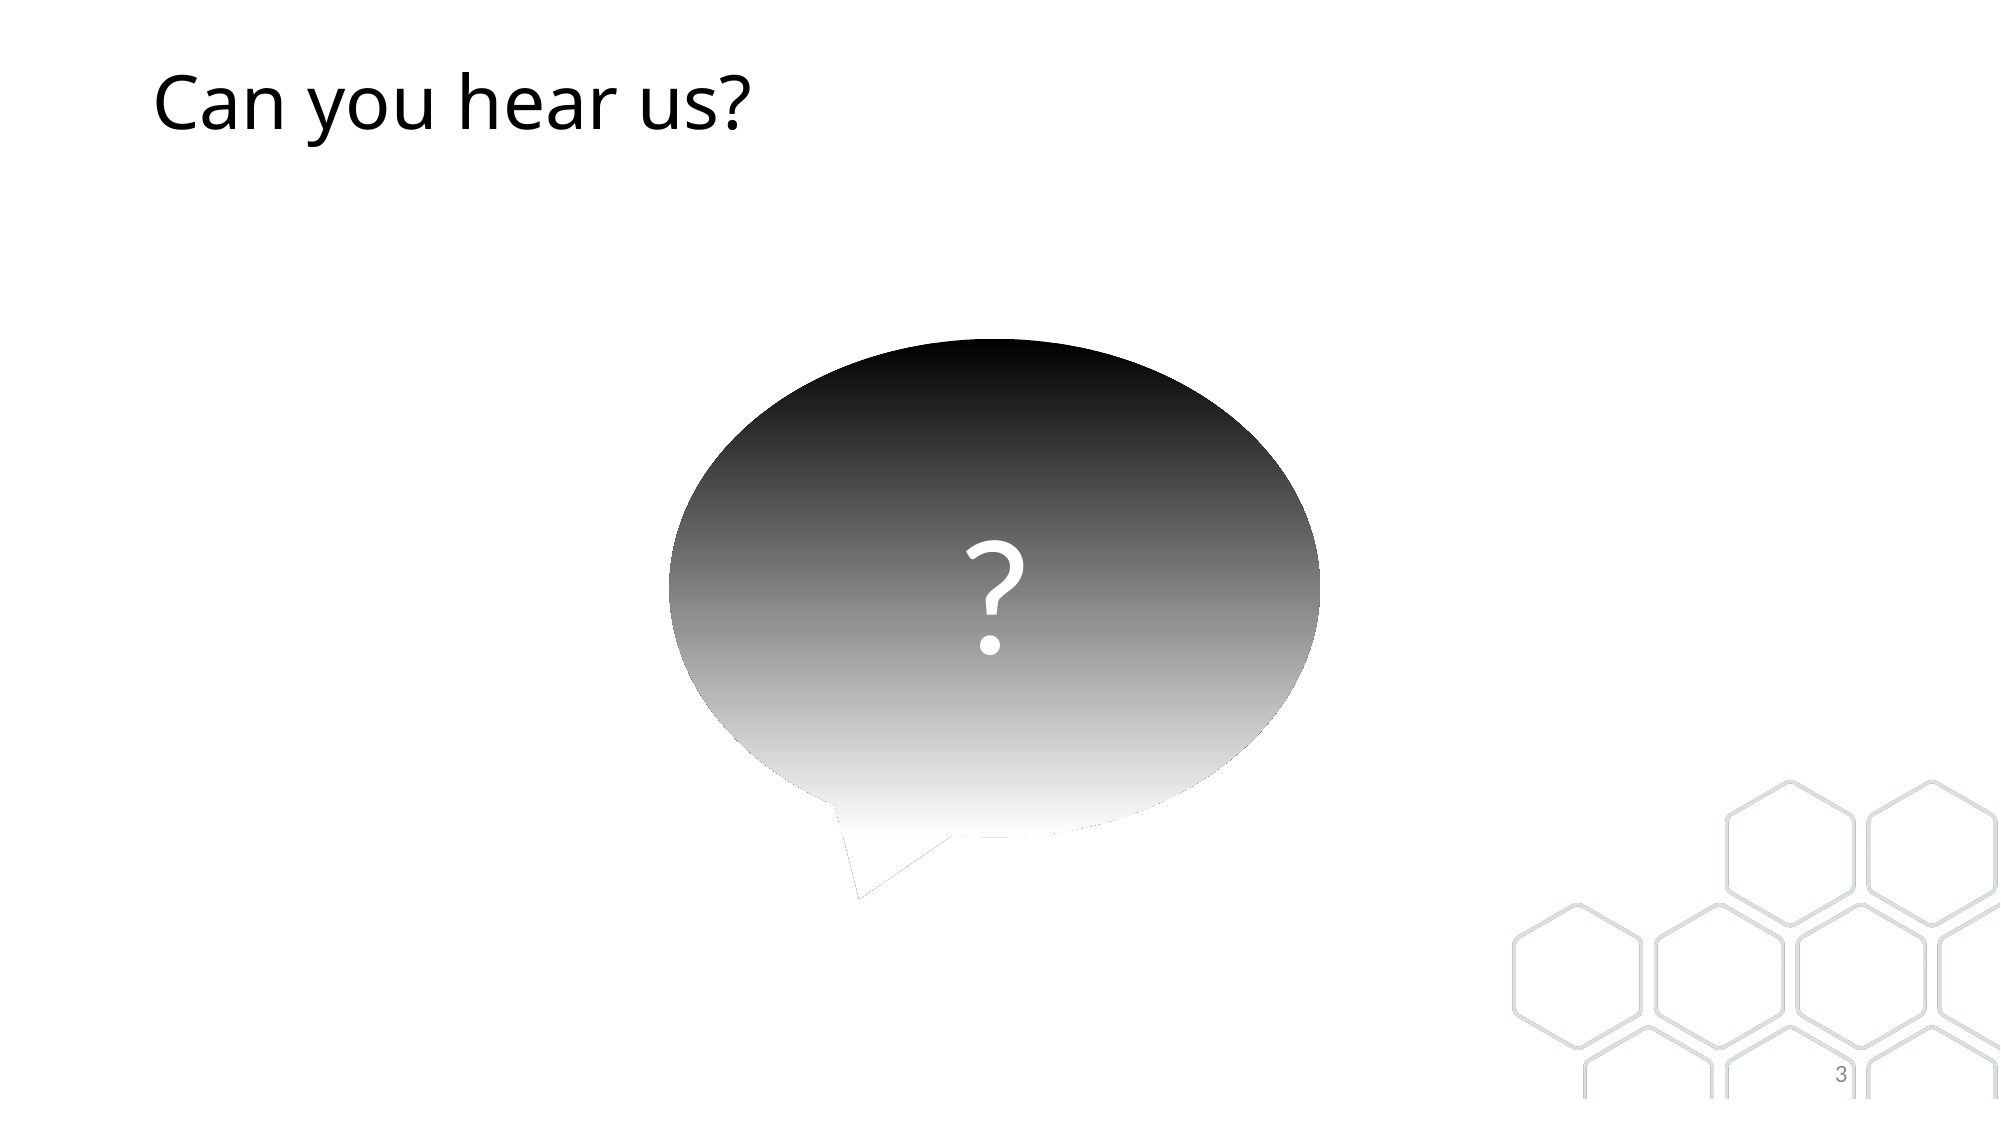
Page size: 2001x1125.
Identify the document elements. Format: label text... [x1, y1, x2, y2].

picture [1412, 508, 2001, 1099]
text_box ? [668, 337, 1321, 902]
title Can you hear us? [137, 59, 1775, 150]
slide_number 3 [1412, 1042, 1863, 1103]
